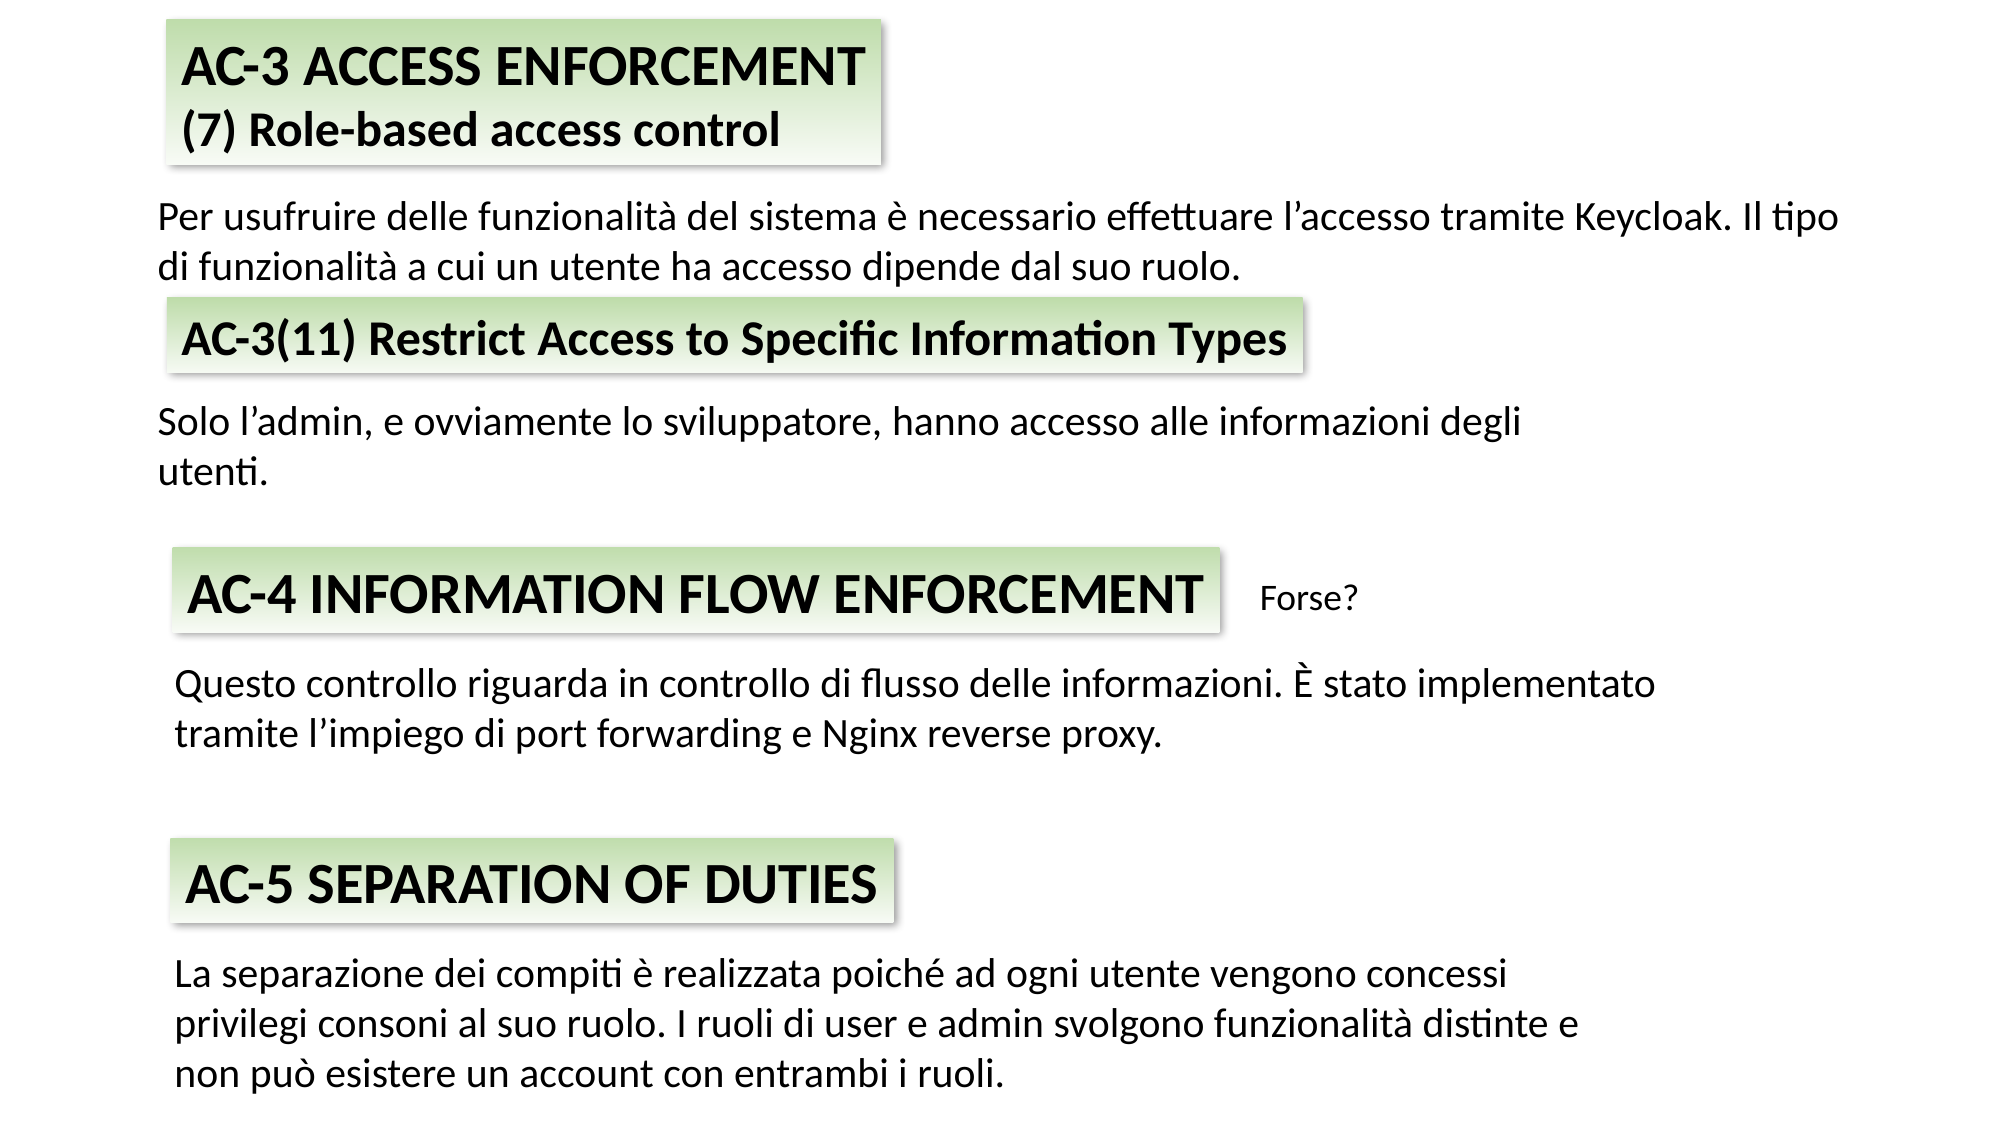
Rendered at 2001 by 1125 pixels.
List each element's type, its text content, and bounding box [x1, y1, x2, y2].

text_box Questo controllo riguarda in controllo di flusso delle informazioni. È stato implementato tramite l’impiego di port forwarding e Nginx reverse proxy. [159, 648, 1758, 763]
text_box AC-3 ACCESS ENFORCEMENT (7) Role-based access control [166, 19, 881, 165]
text_box La separazione dei compiti è realizzata poiché ad ogni utente vengono concessi privilegi consoni al suo ruolo. I ruoli di user e admin svolgono funzionalità distinte e non può esistere un account con entrambi i ruoli. [159, 938, 1599, 1104]
text_box Solo l’admin, e ovviamente lo sviluppatore, hanno accesso alle informazioni degli utenti. [143, 386, 1583, 502]
text_box Forse? [1245, 565, 1375, 626]
text_box AC-5 SEPARATION OF DUTIES [170, 838, 894, 923]
text_box Per usufruire delle funzionalità del sistema è necessario effettuare l’accesso tramite Keycloak. Il tipo di funzionalità a cui un utente ha accesso dipende dal suo ruolo. [143, 181, 1884, 297]
text_box AC-4 INFORMATION FLOW ENFORCEMENT [172, 547, 1220, 633]
text_box AC-3(11) Restrict Access to Specific Information Types [166, 297, 1303, 373]
